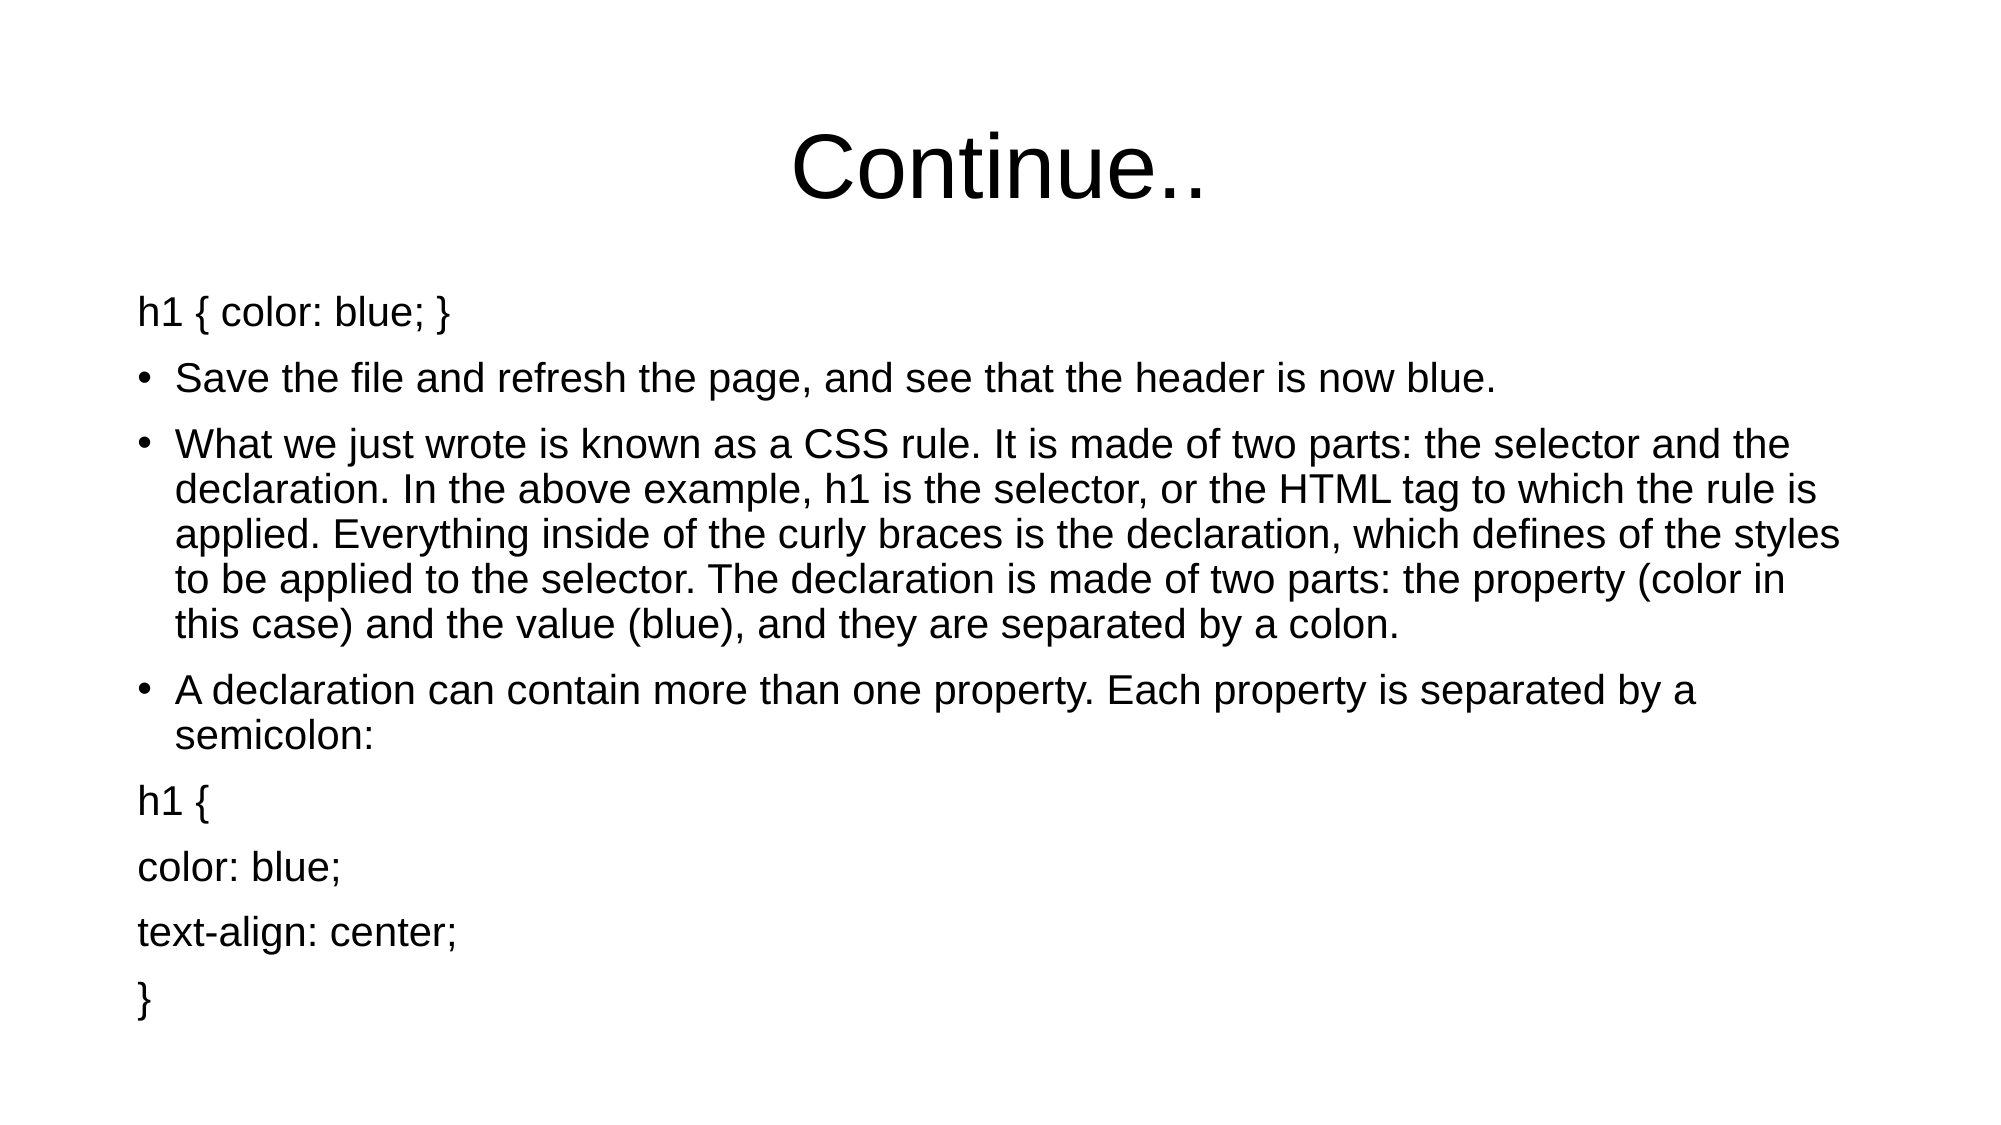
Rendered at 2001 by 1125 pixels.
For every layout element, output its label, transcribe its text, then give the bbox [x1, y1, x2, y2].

subtitle h1 { color: blue; } Save the file and refresh the page, and see that the header is now blue. What we just wrote is known as a CSS rule. It is made of two parts: the selector and the declaration. In the above example, h1 is the selector, or the HTML tag to which the rule is applied. Everything inside of the curly braces is the declaration, which defines of the styles to be applied to the selector. The declaration is made of two parts: the property (color in this case) and the value (blue), and they are separated by a colon. A declaration can contain more than one property. Each property is separated by a semicolon: h1 { color: blue; text-align: center; } [137, 299, 1863, 1014]
title Continue.. [137, 59, 1863, 278]
